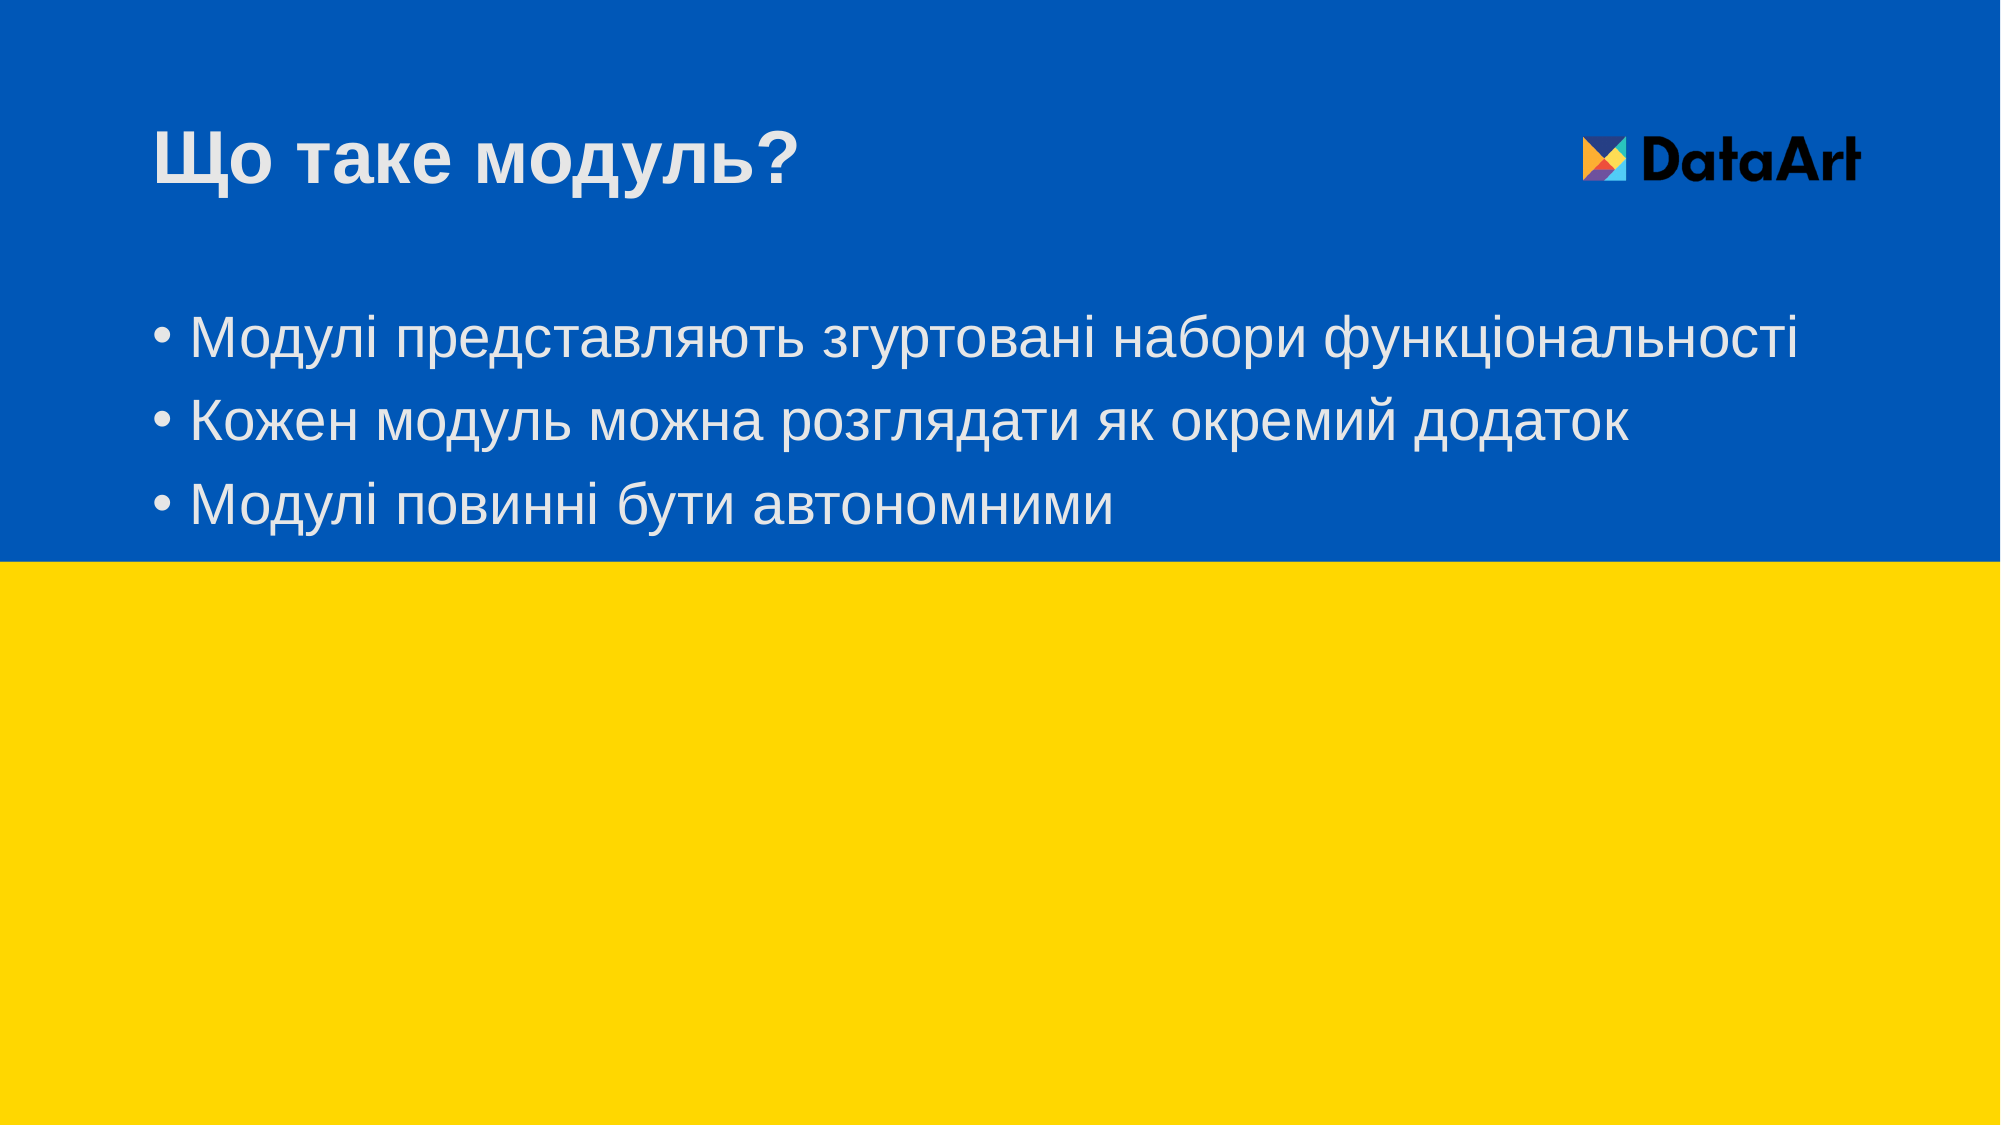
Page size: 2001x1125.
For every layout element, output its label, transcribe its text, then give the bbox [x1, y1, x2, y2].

list Модулі представляють згуртовані набори функціональності Кожен модуль можна розглядати як окремий додаток Модулі повинні бути автономними [137, 299, 1863, 1014]
title Що таке модуль? [137, 50, 1863, 268]
picture [0, 0, 2001, 1125]
